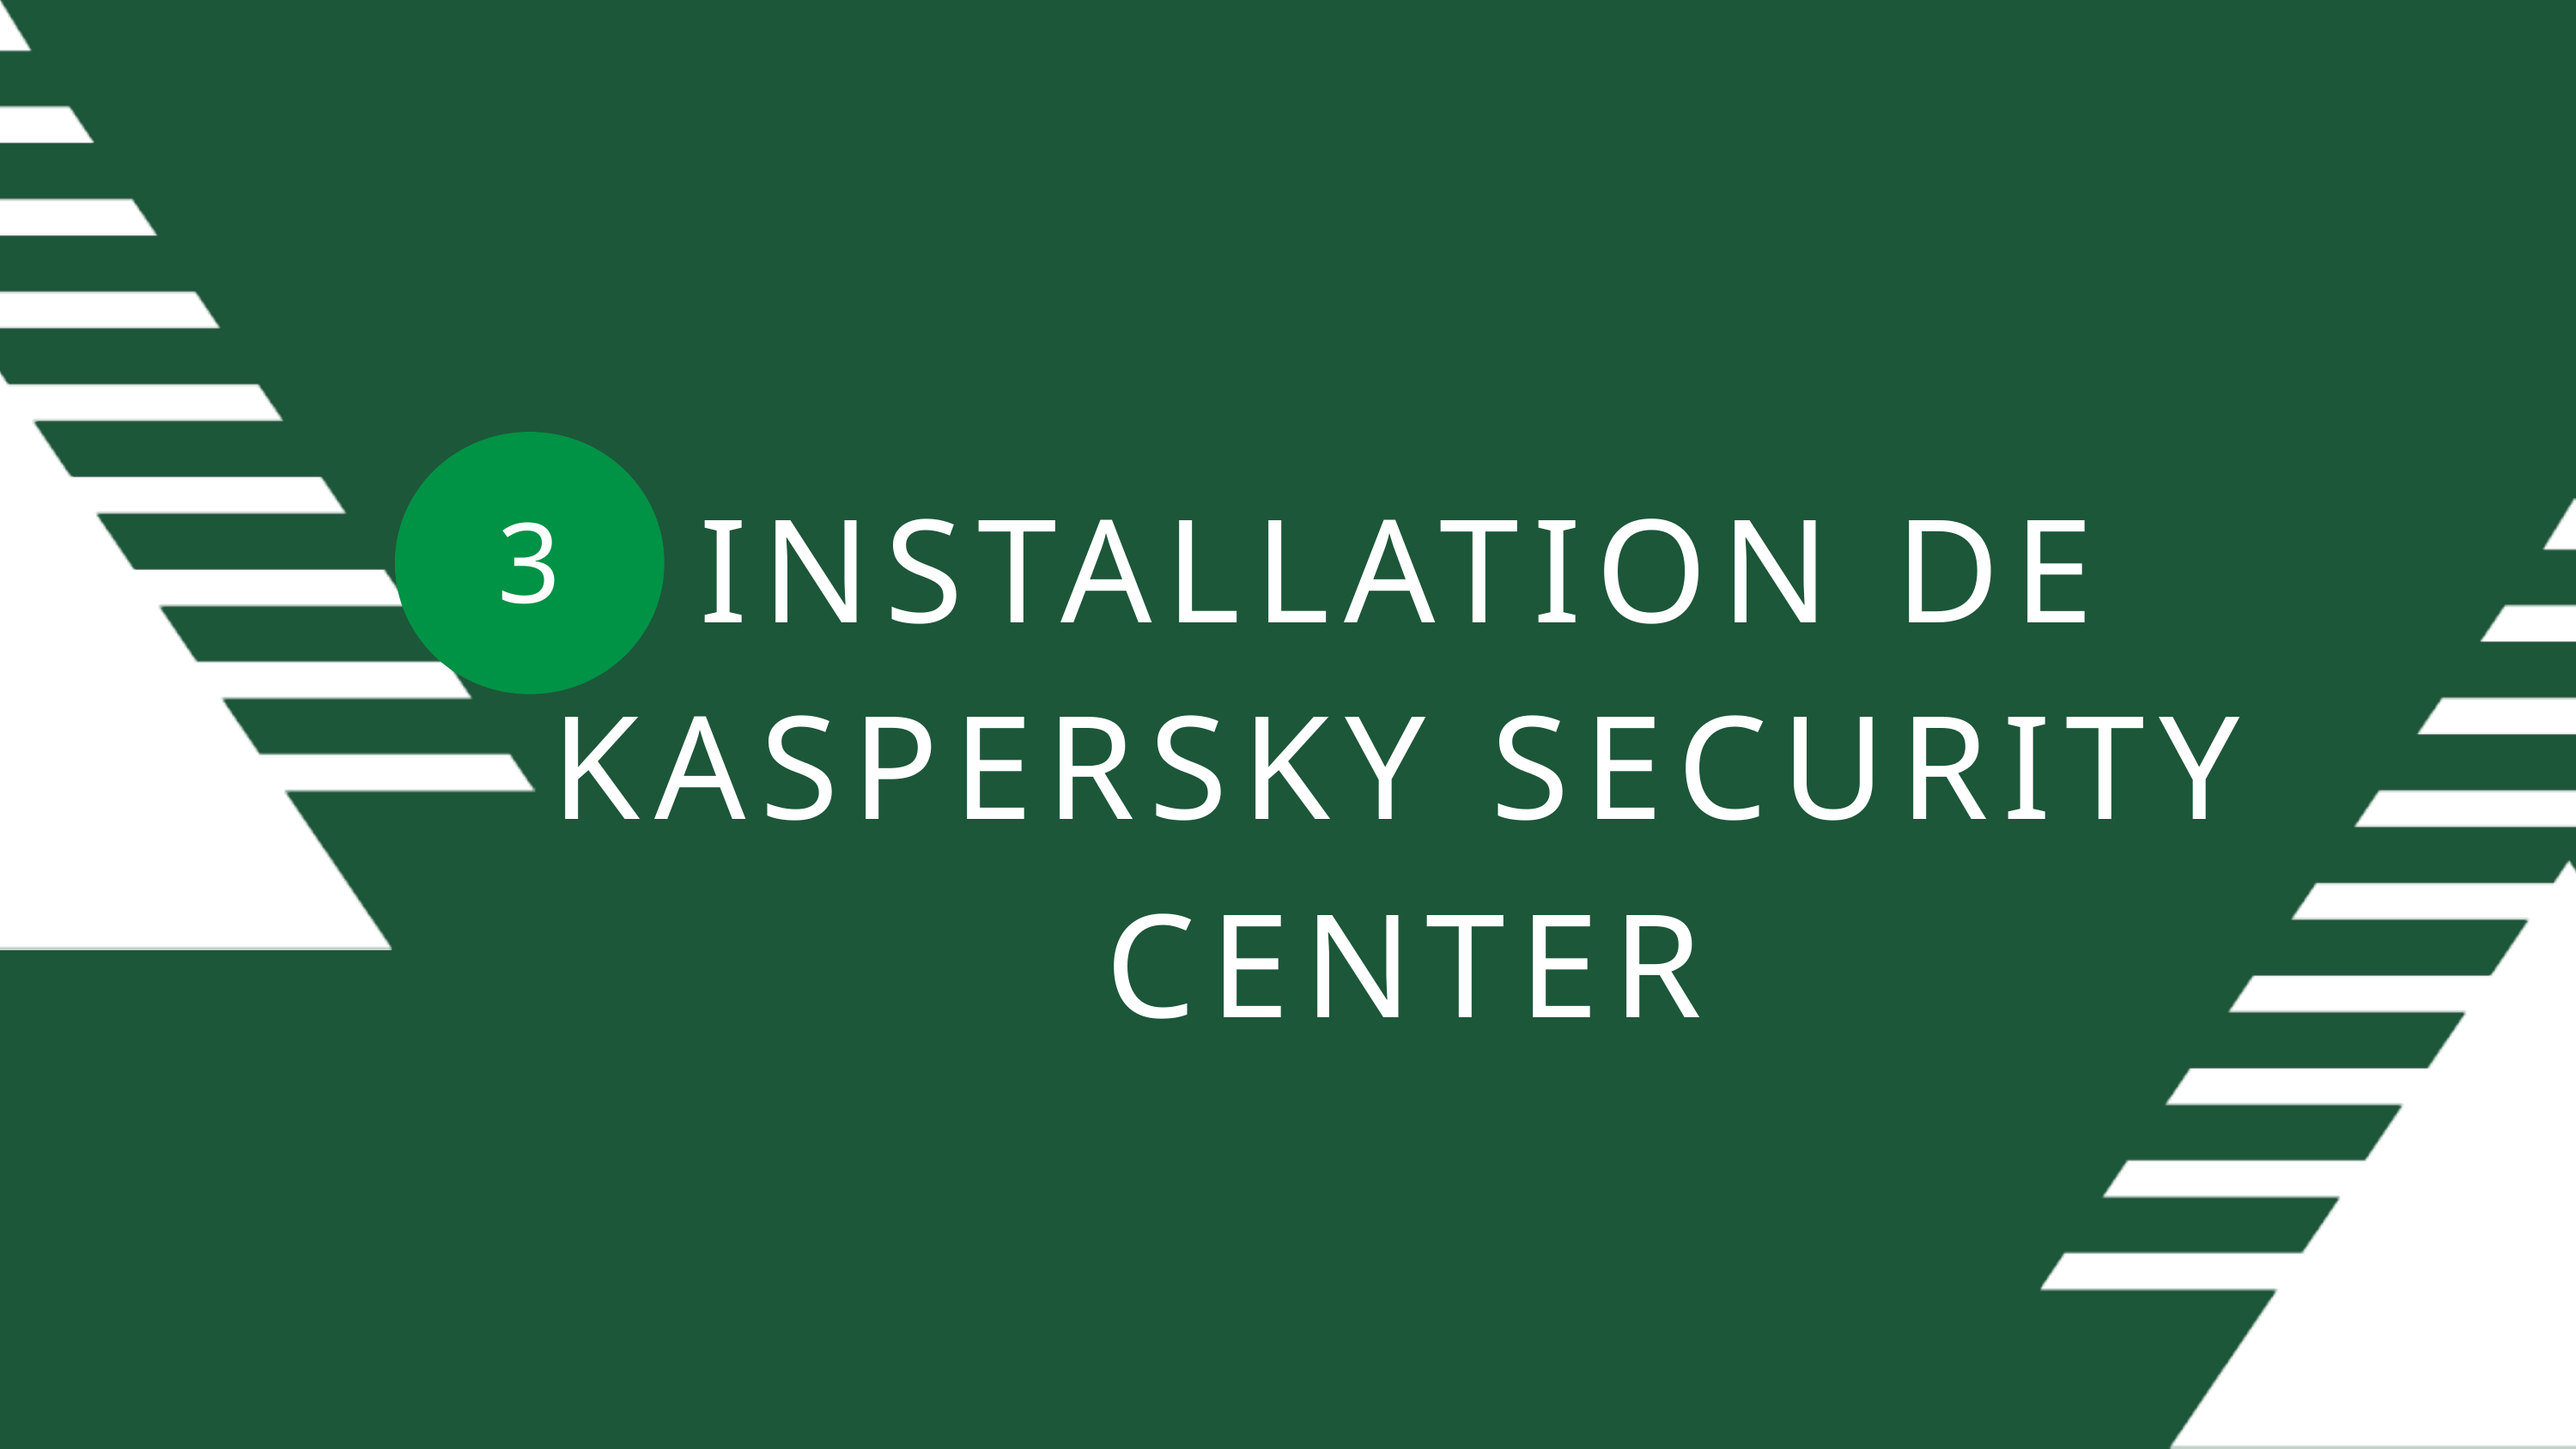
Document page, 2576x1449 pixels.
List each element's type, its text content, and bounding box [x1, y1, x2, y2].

text_box INSTALLATION DE KASPERSKY SECURITY CENTER [413, 453, 2396, 1046]
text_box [394, 431, 665, 694]
text_box [2040, 498, 2576, 1449]
text_box [0, 0, 536, 950]
